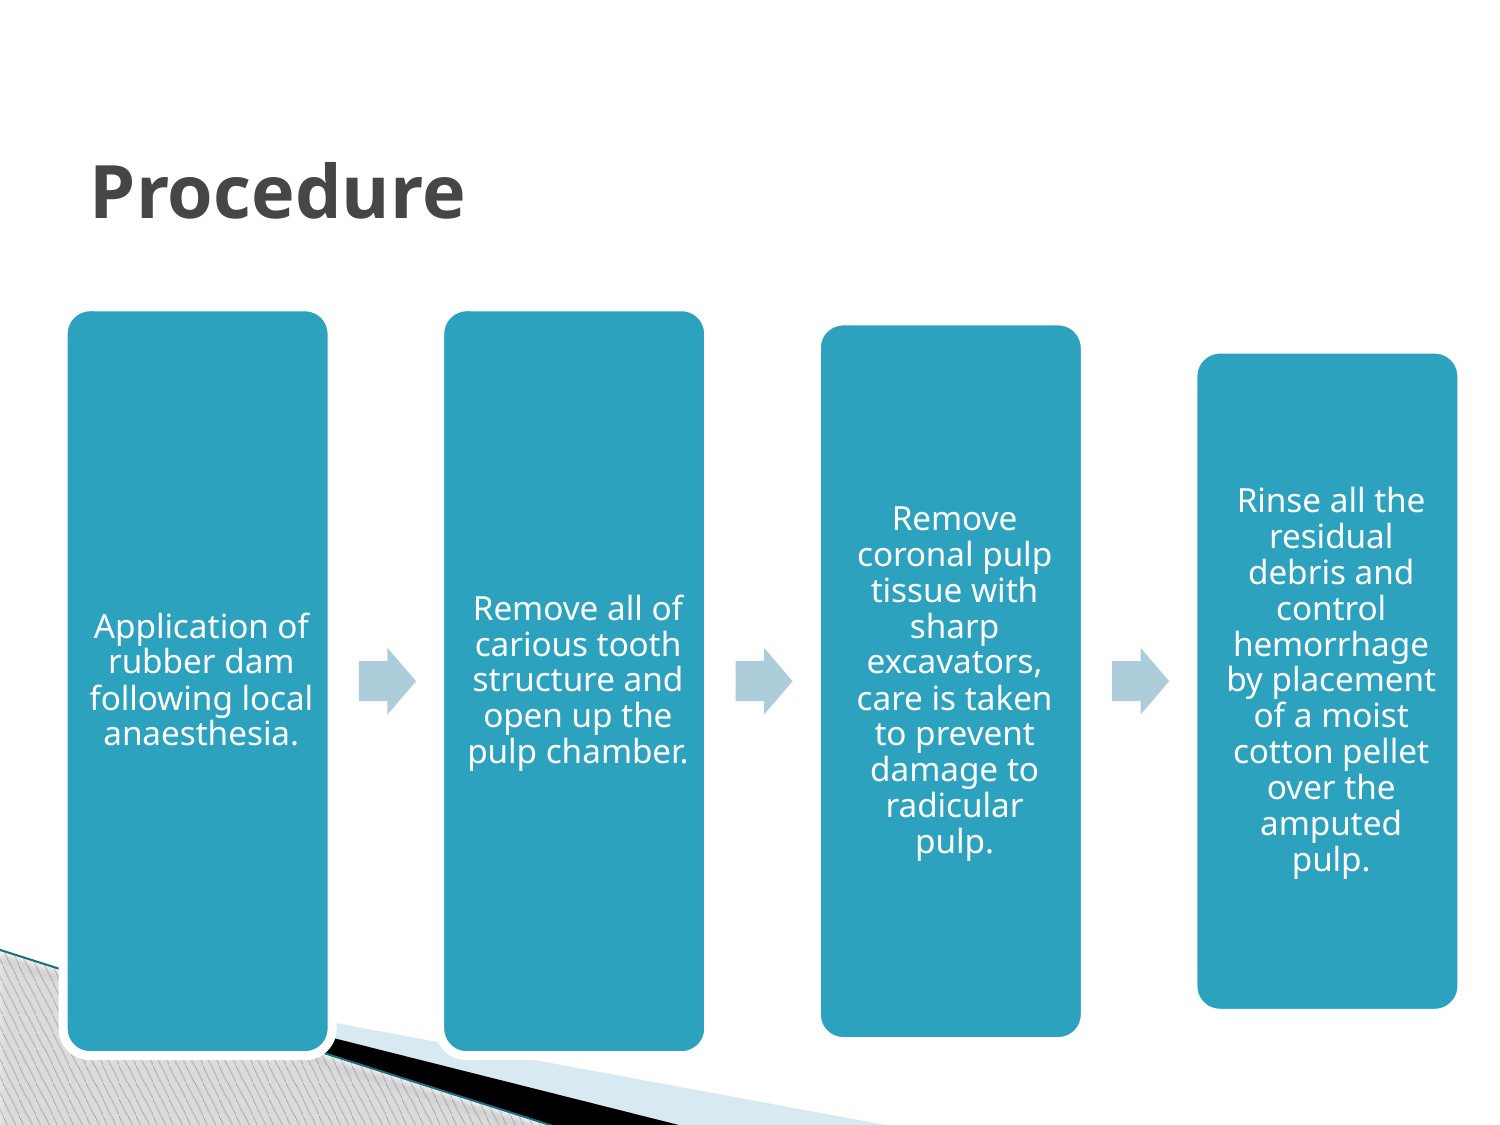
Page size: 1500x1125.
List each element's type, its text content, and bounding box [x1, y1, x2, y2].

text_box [62, 274, 1463, 1088]
title Procedure [75, 136, 1425, 241]
